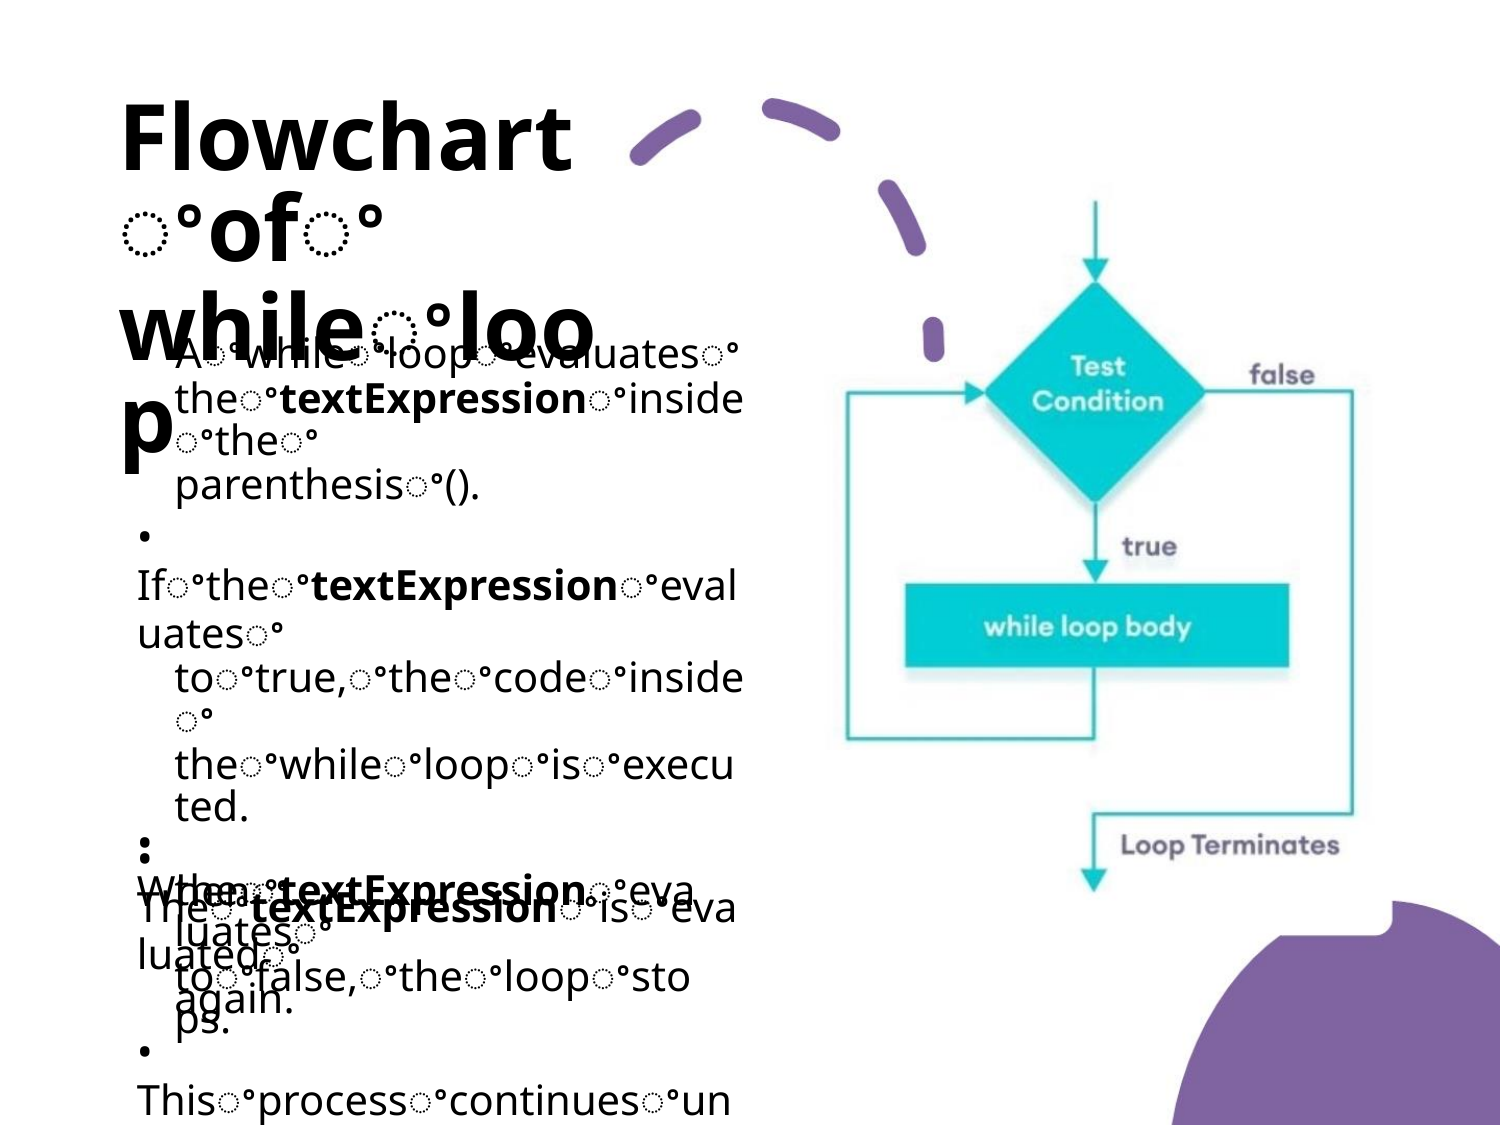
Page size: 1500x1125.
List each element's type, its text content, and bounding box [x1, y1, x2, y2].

text_box Flowchartꢀofꢀ whileꢀloop [118, 96, 643, 471]
text_box [0, 0, 1500, 1125]
text_box • Aꢀwhileꢀloopꢀevaluatesꢀ theꢀtextExpressionꢀinsideꢀtheꢀ parenthesisꢀ(). • IfꢀtheꢀtextExpressionꢀevaluatesꢀ toꢀtrue,ꢀtheꢀcodeꢀinsideꢀ theꢀwhileꢀloopꢀisꢀexecuted. • TheꢀtextExpressionꢀisꢀevaluatedꢀ again. • Thisꢀprocessꢀcontinuesꢀuntilꢀ theꢀtextExpressionꢀisꢀfalse. [136, 329, 747, 1125]
text_box theꢀtextExpressionꢀevaluatesꢀ toꢀfalse,ꢀtheꢀloopꢀstops. [174, 871, 701, 1042]
text_box • Whenꢀ [136, 819, 311, 915]
